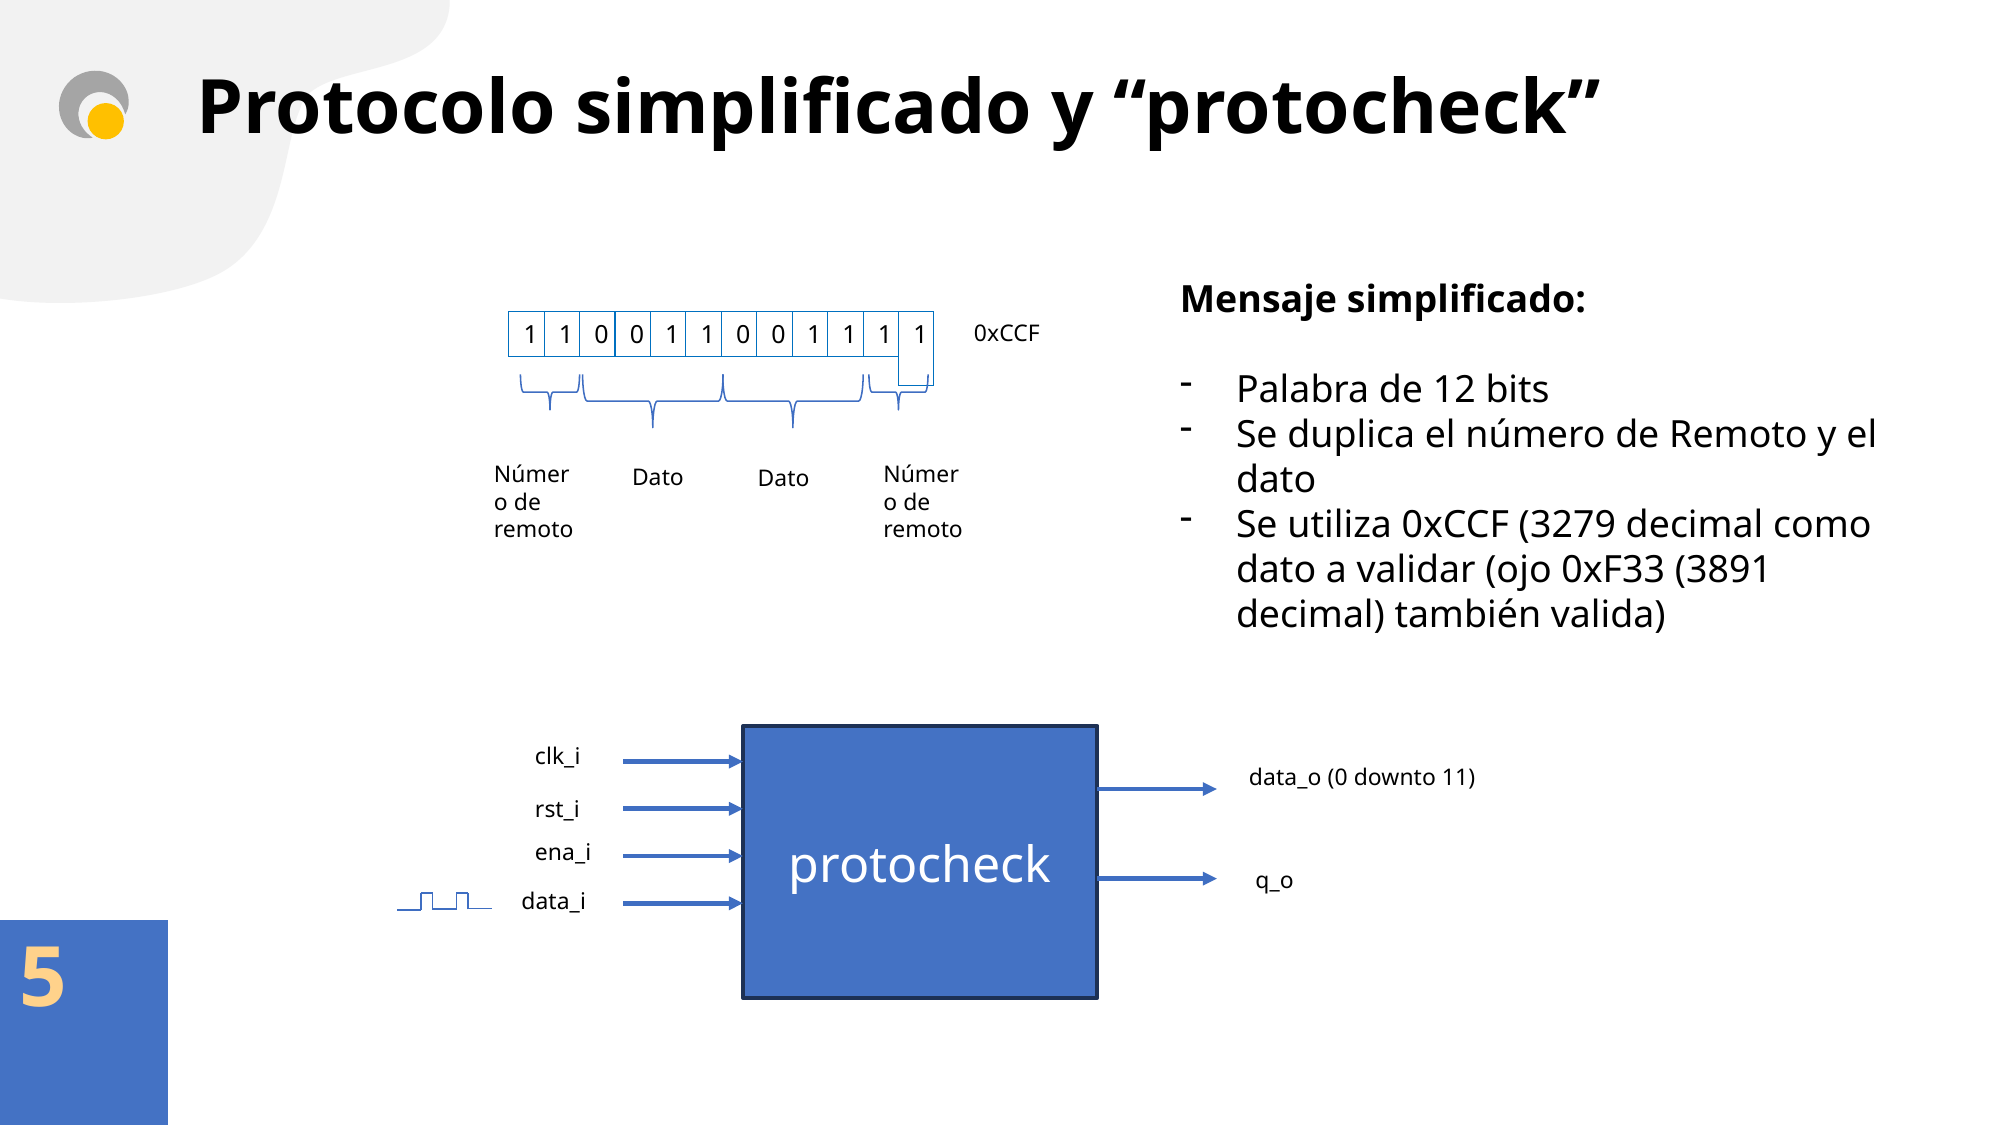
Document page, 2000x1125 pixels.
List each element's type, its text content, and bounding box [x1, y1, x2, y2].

text_box Dato [742, 456, 830, 499]
text_box data_i [506, 879, 608, 922]
slide_number 5 [19, 920, 168, 1041]
text_box ena_i [520, 830, 608, 873]
text_box [581, 374, 723, 429]
text_box [722, 374, 864, 429]
text_box data_o (0 downto 11) [1234, 755, 1499, 798]
title Protocolo simplificado y “protocheck” [196, 45, 1900, 162]
text_box q_o [1240, 858, 1342, 901]
text_box protocheck [741, 724, 1099, 1000]
text_box rst_i [520, 787, 608, 830]
text_box [868, 374, 929, 411]
text_box Mensaje simplificado: Palabra de 12 bits Se duplica el número de Remoto y el dato Se utiliza 0xCCF (3279 decimal como dato a validar (ojo 0xF33 (3891 decimal) también valida) [1165, 267, 1900, 642]
text_box clk_i [520, 733, 608, 777]
text_box Número de remoto [868, 452, 987, 550]
text_box Dato [617, 455, 705, 498]
text_box 0xCCF [959, 311, 1078, 354]
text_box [508, 311, 935, 358]
text_box [519, 374, 581, 411]
text_box Número de remoto [479, 452, 598, 550]
